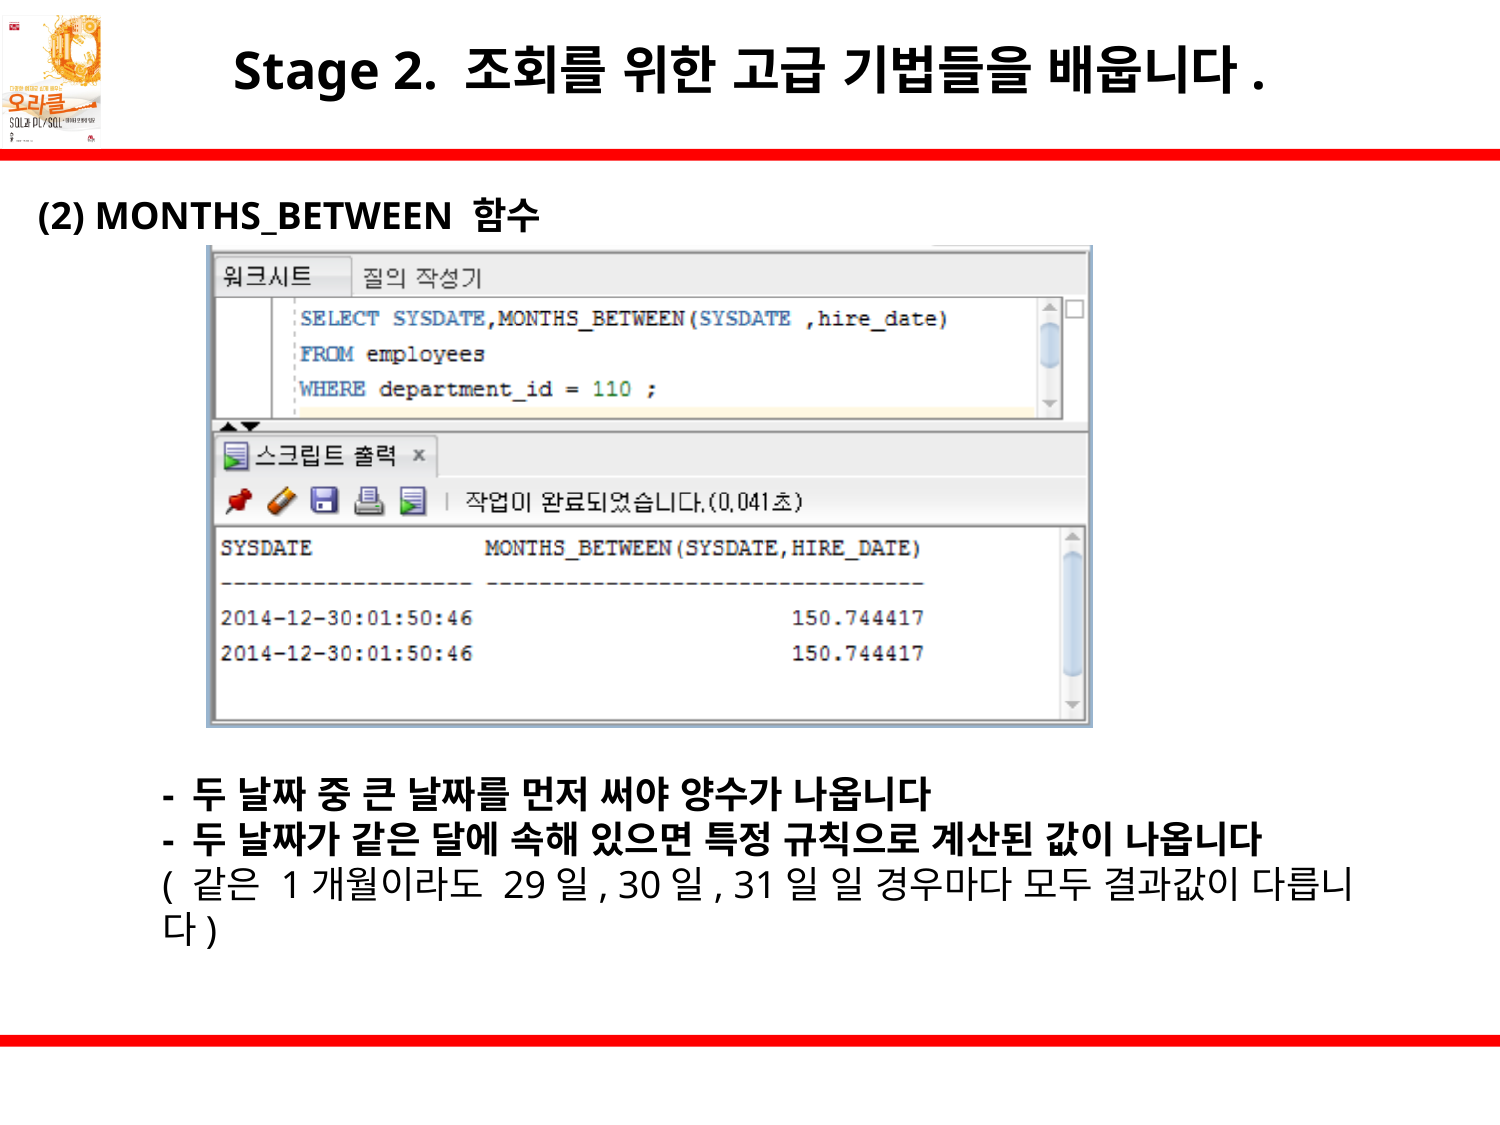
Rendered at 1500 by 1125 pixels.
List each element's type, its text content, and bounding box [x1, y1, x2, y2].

text_box (2) MONTHS_BETWEEN 함수 [23, 184, 557, 245]
text_box [0, 1033, 1500, 1049]
picture [206, 244, 1093, 729]
picture [1, 14, 101, 150]
text_box - 두 날짜 중 큰 날짜를 먼저 써야 양수가 나옵니다 - 두 날짜가 같은 달에 속해 있으면 특정 규칙으로 계산된 값이 나옵니다 ( 같은 1개월이라도 29일, 30일, 31일 일 경우마다 모두 결과값이 다릅니다) [147, 763, 1424, 958]
text_box [1388, 147, 1500, 163]
text_box [0, 147, 112, 163]
title Stage 2. 조회를 위한 고급 기법들을 배웁니다. [112, 0, 1388, 190]
